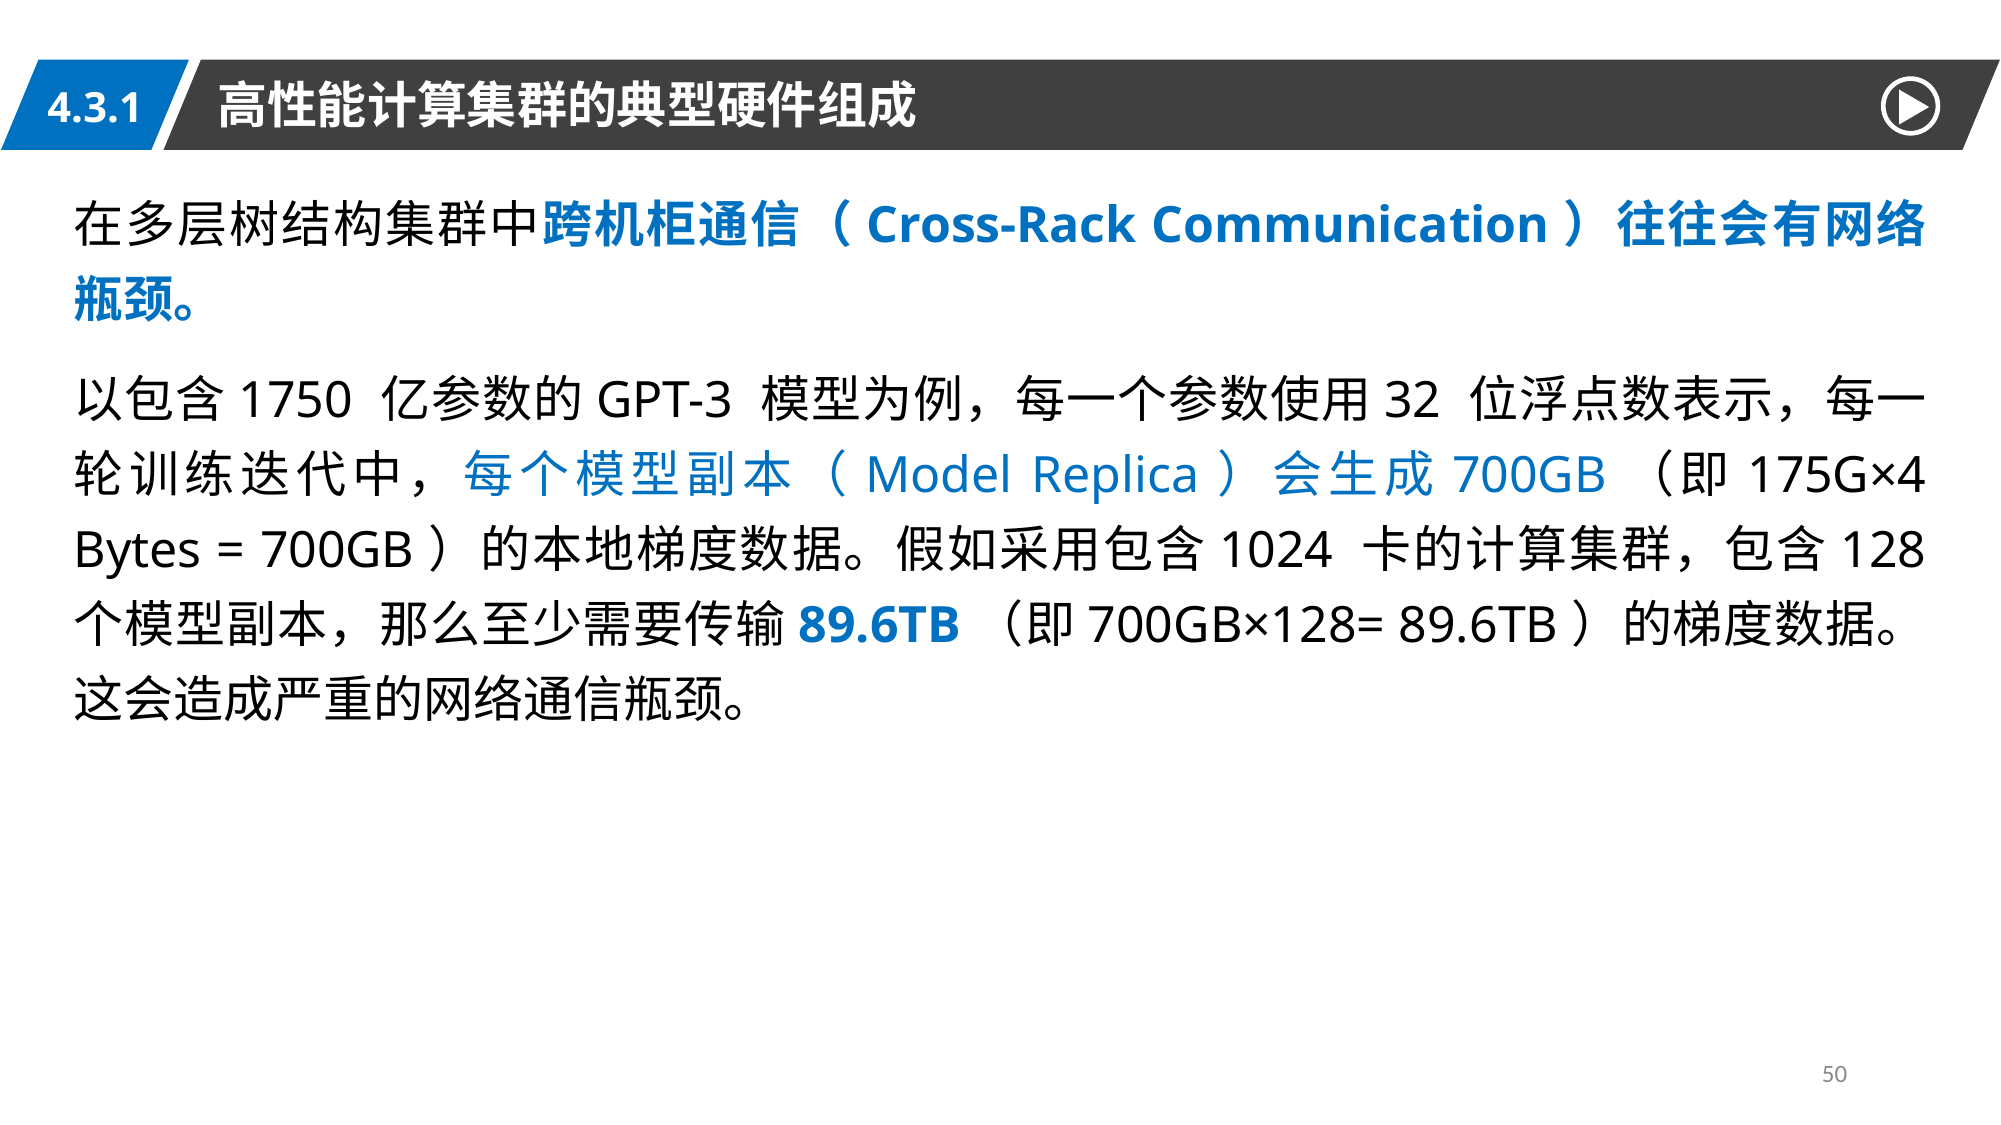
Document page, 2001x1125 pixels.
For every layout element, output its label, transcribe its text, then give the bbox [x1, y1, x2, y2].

text_box [1, 89, 157, 150]
text_box 在多层树结构集群中跨机柜通信（Cross-Rack Communication）往往会有网络瓶颈。 以包含1750 亿参数的GPT-3 模型为例，每一个参数使用32 位浮点数表示，每一轮训练迭代中，每个模型副本（Model Replica）会生成700GB（即175G×4 Bytes = 700GB）的本地梯度数据。假如采用包含1024 卡的计算集群，包含128 个模型副本，那么至少需要传输89.6TB（即700GB×128= 89.6TB）的梯度数据。这会造成严重的网络通信瓶颈。 [58, 170, 1942, 736]
slide_number 50 [1412, 1042, 1863, 1103]
text_box 4.3.1 [26, 73, 164, 138]
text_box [1883, 78, 1939, 134]
text_box [163, 59, 2000, 150]
text_box [32, 59, 189, 120]
text_box 高性能计算集群的典型硬件组成 [202, 66, 933, 142]
